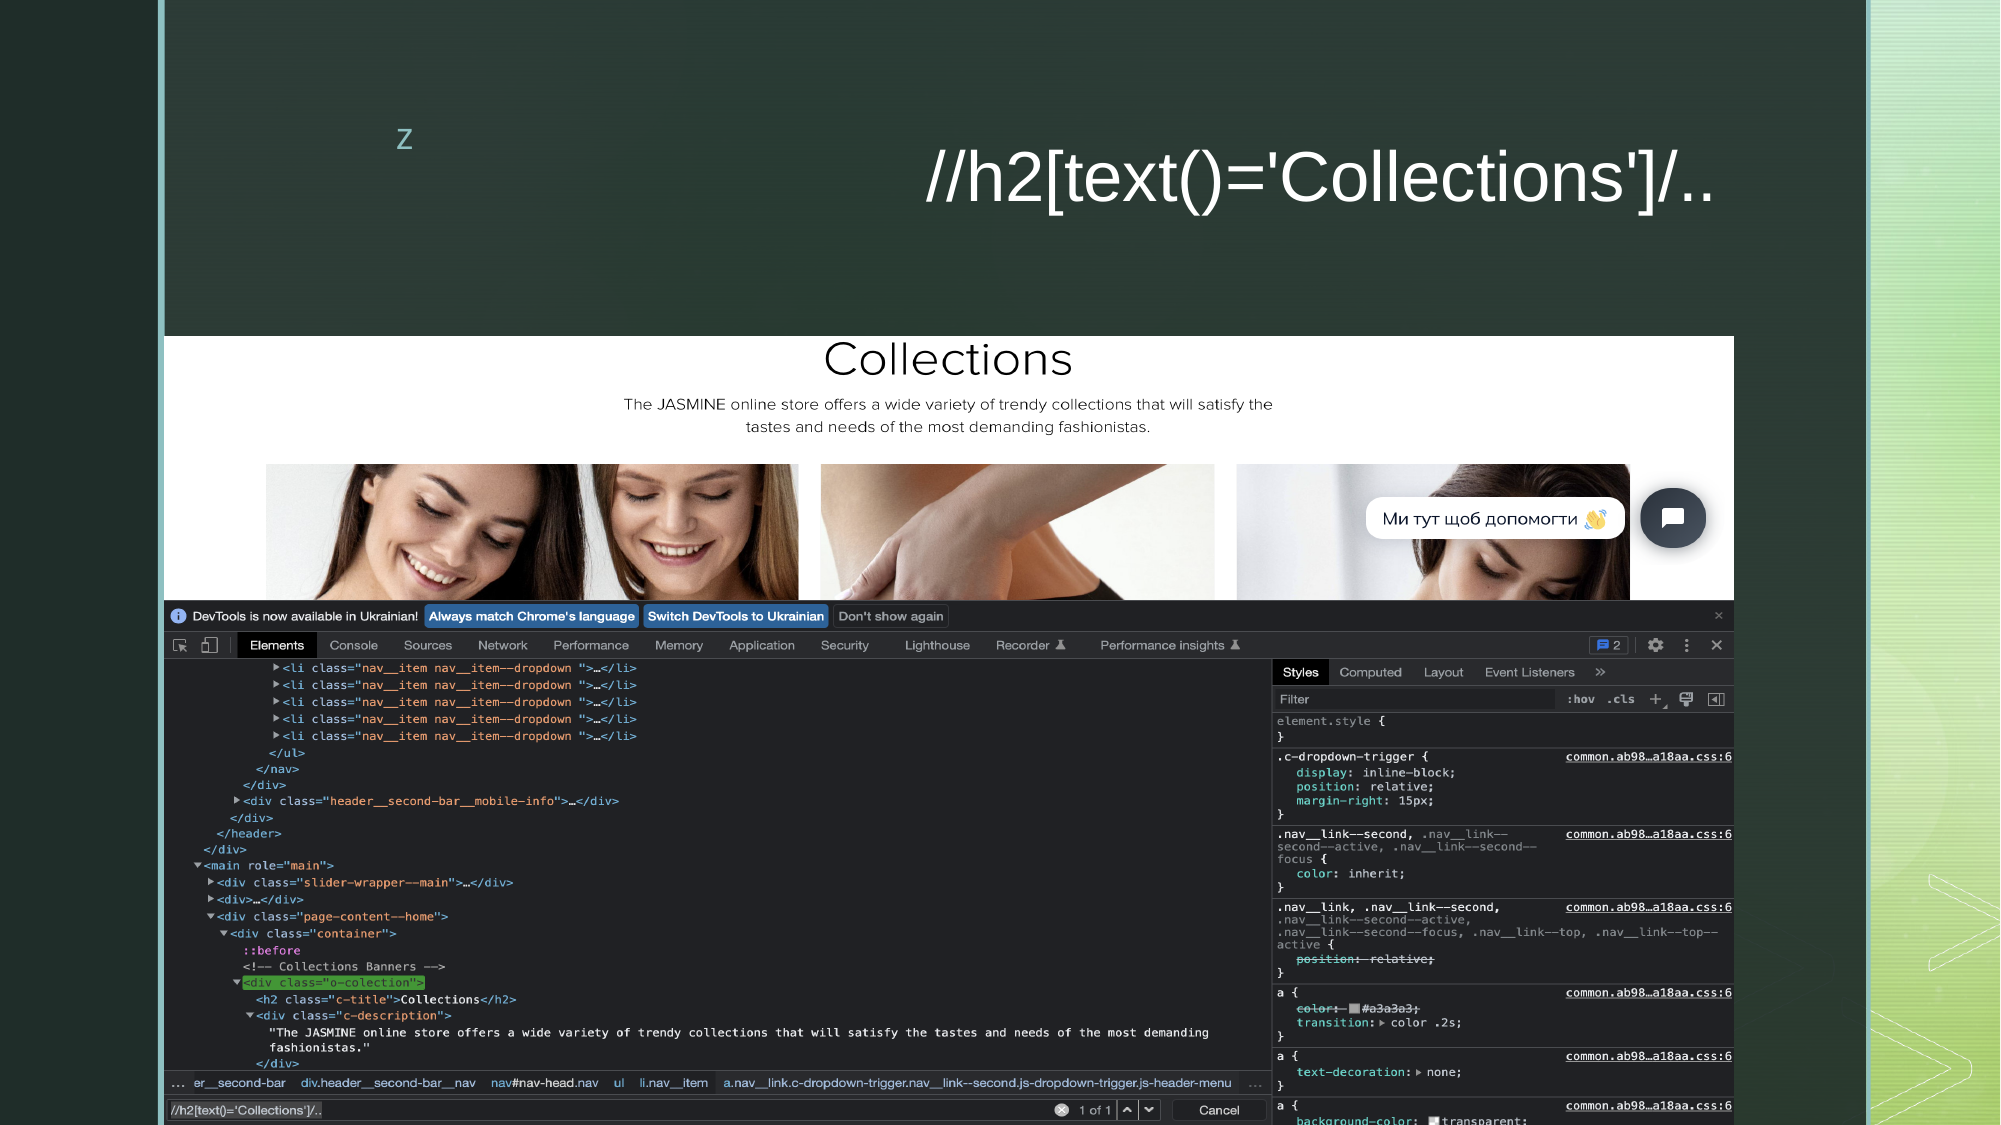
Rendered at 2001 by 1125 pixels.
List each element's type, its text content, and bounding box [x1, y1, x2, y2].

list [163, 336, 1735, 1125]
picture [1871, 0, 2001, 1125]
title //h2[text()='Collections']/.. [428, 132, 1734, 310]
